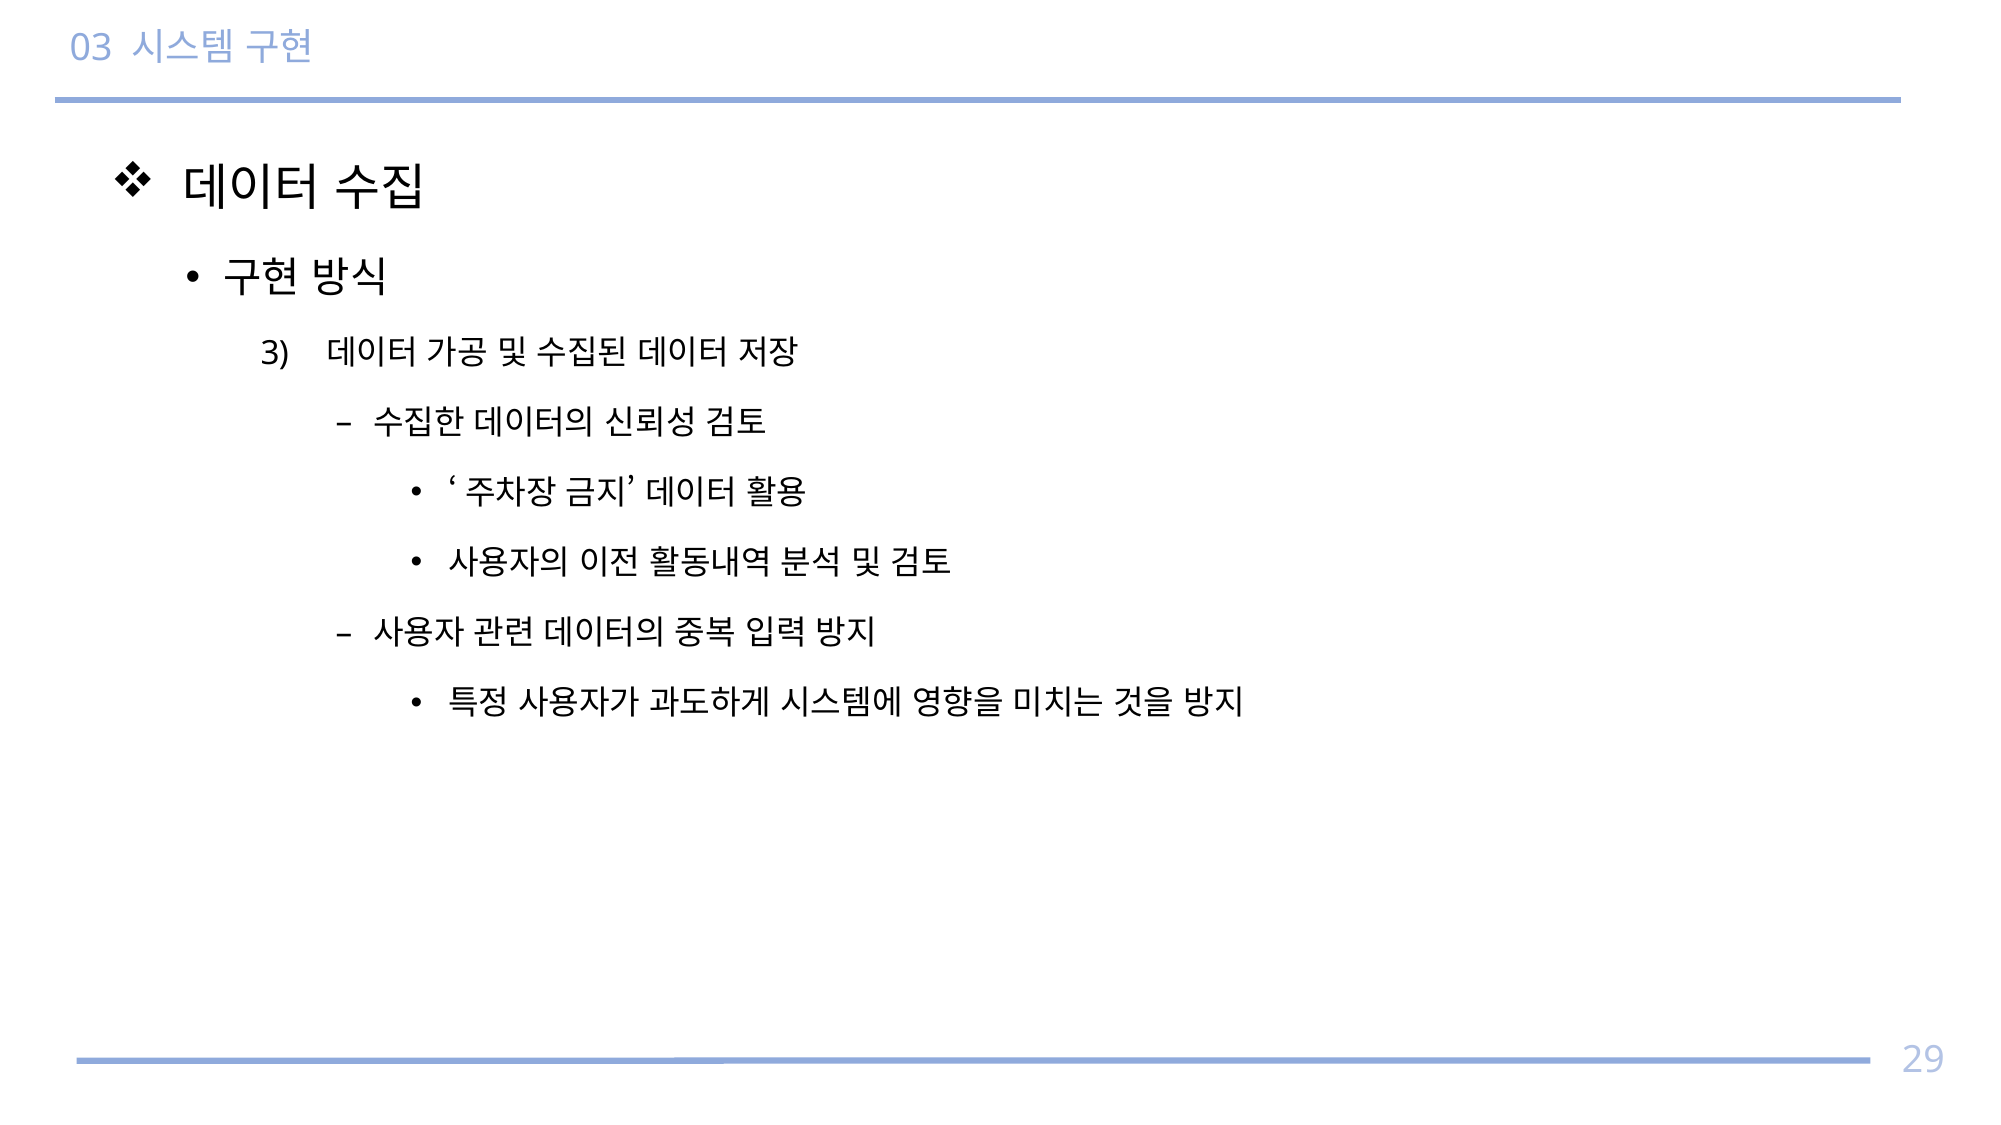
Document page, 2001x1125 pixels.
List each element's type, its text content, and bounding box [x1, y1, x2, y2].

list 데이터 수집 구현 방식 데이터 가공 및 수집된 데이터 저장 수집한 데이터의 신뢰성 검토 ‘주차장 금지’ 데이터 활용 사용자의 이전 활동내역 분석 및 검토 사용자 관련 데이터의 중복 입력 방지 특정 사용자가 과도하게 시스템에 영향을 미치는 것을 방지 [95, 117, 1871, 1030]
title 03 시스템 구현 [54, 10, 1780, 88]
slide_number 29 [1870, 1030, 1977, 1091]
